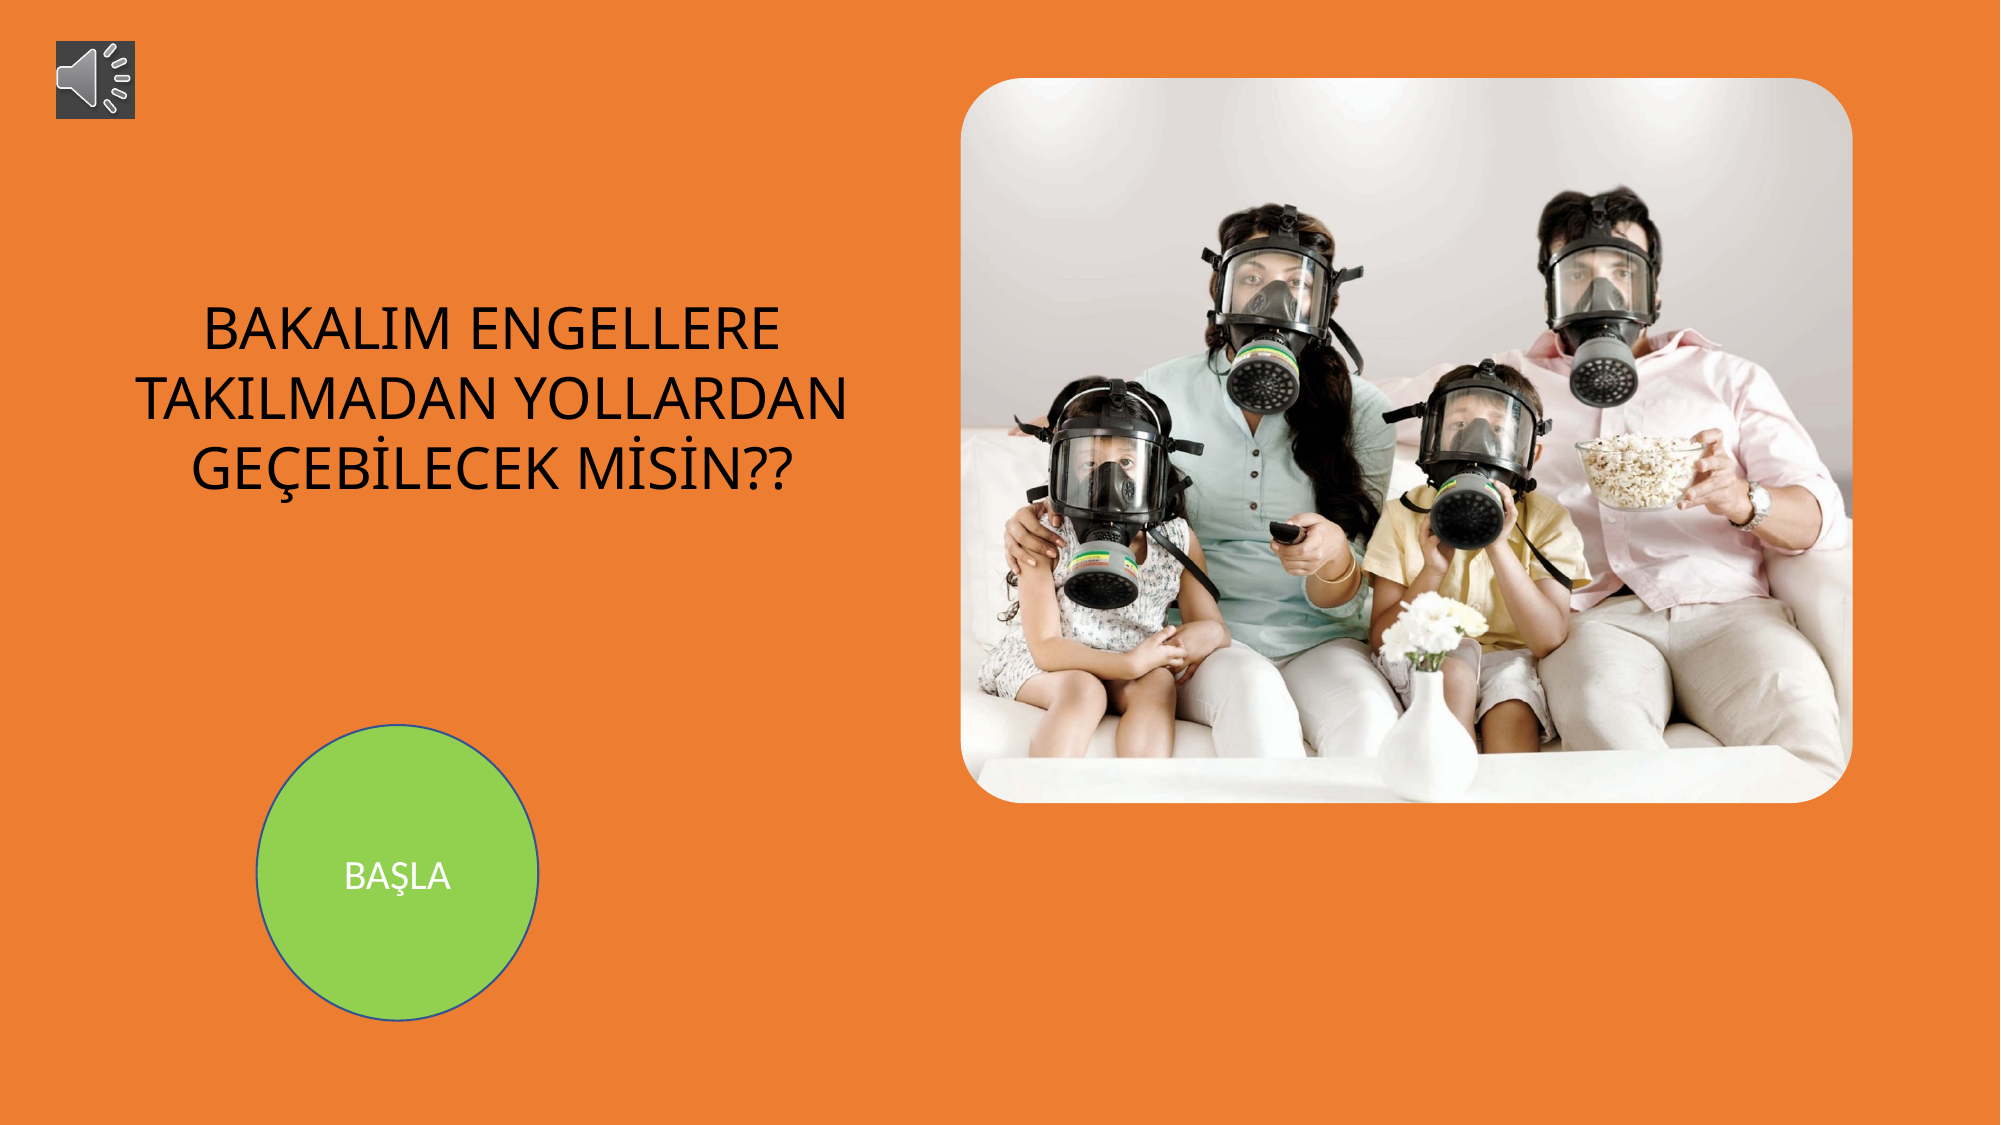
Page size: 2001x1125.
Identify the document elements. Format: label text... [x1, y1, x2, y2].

picture [960, 78, 1853, 804]
text_box BAKALIM ENGELLERE TAKILMADAN YOLLARDAN GEÇEBİLECEK MİSİN?? [91, 284, 893, 509]
picture [55, 40, 136, 121]
text_box BAŞLA [255, 723, 540, 1022]
